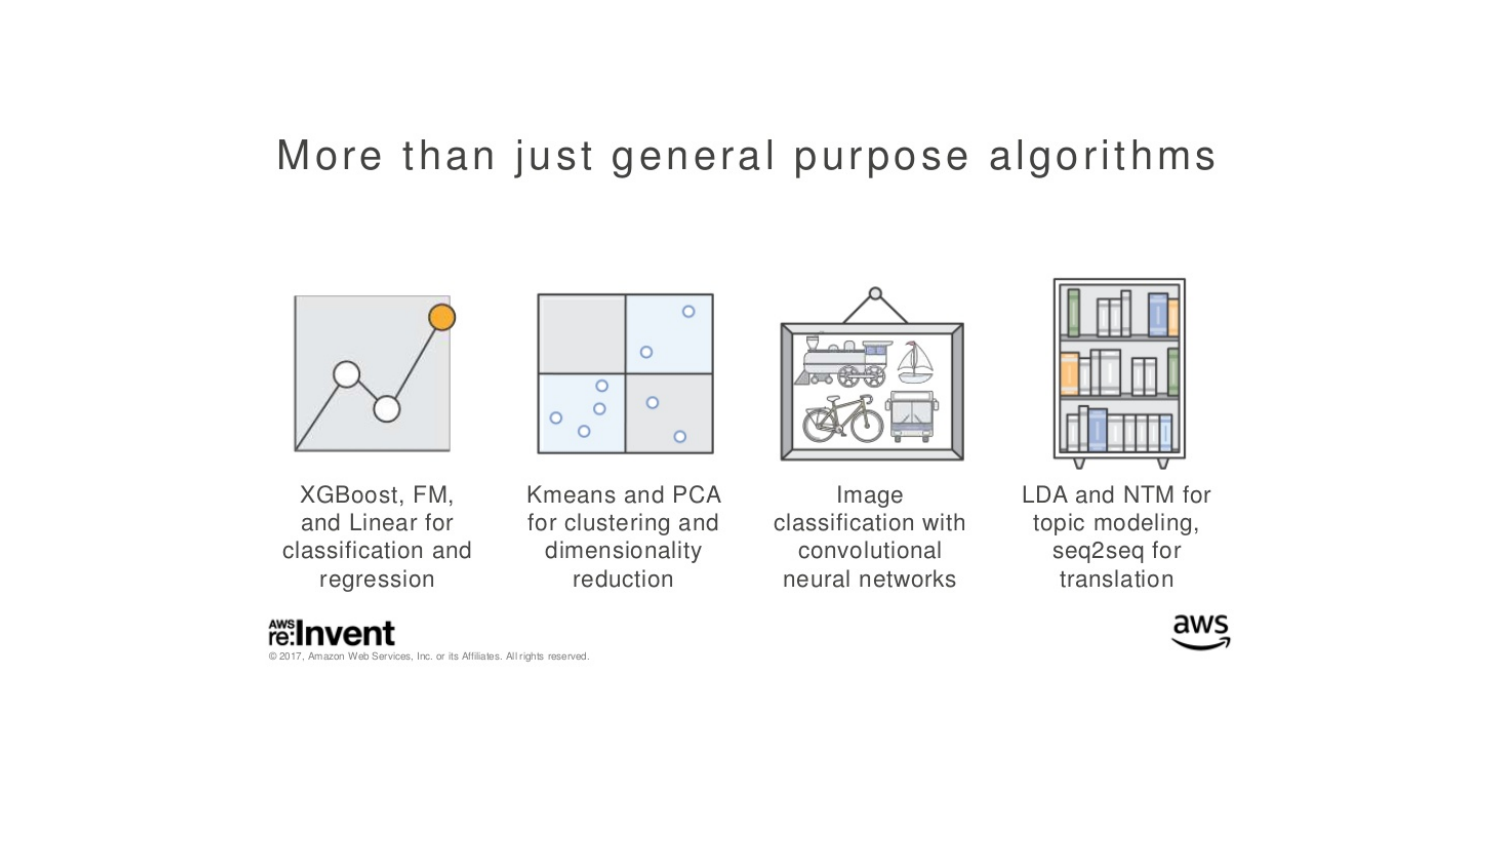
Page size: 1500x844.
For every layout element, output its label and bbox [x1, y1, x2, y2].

picture [224, 84, 1276, 676]
